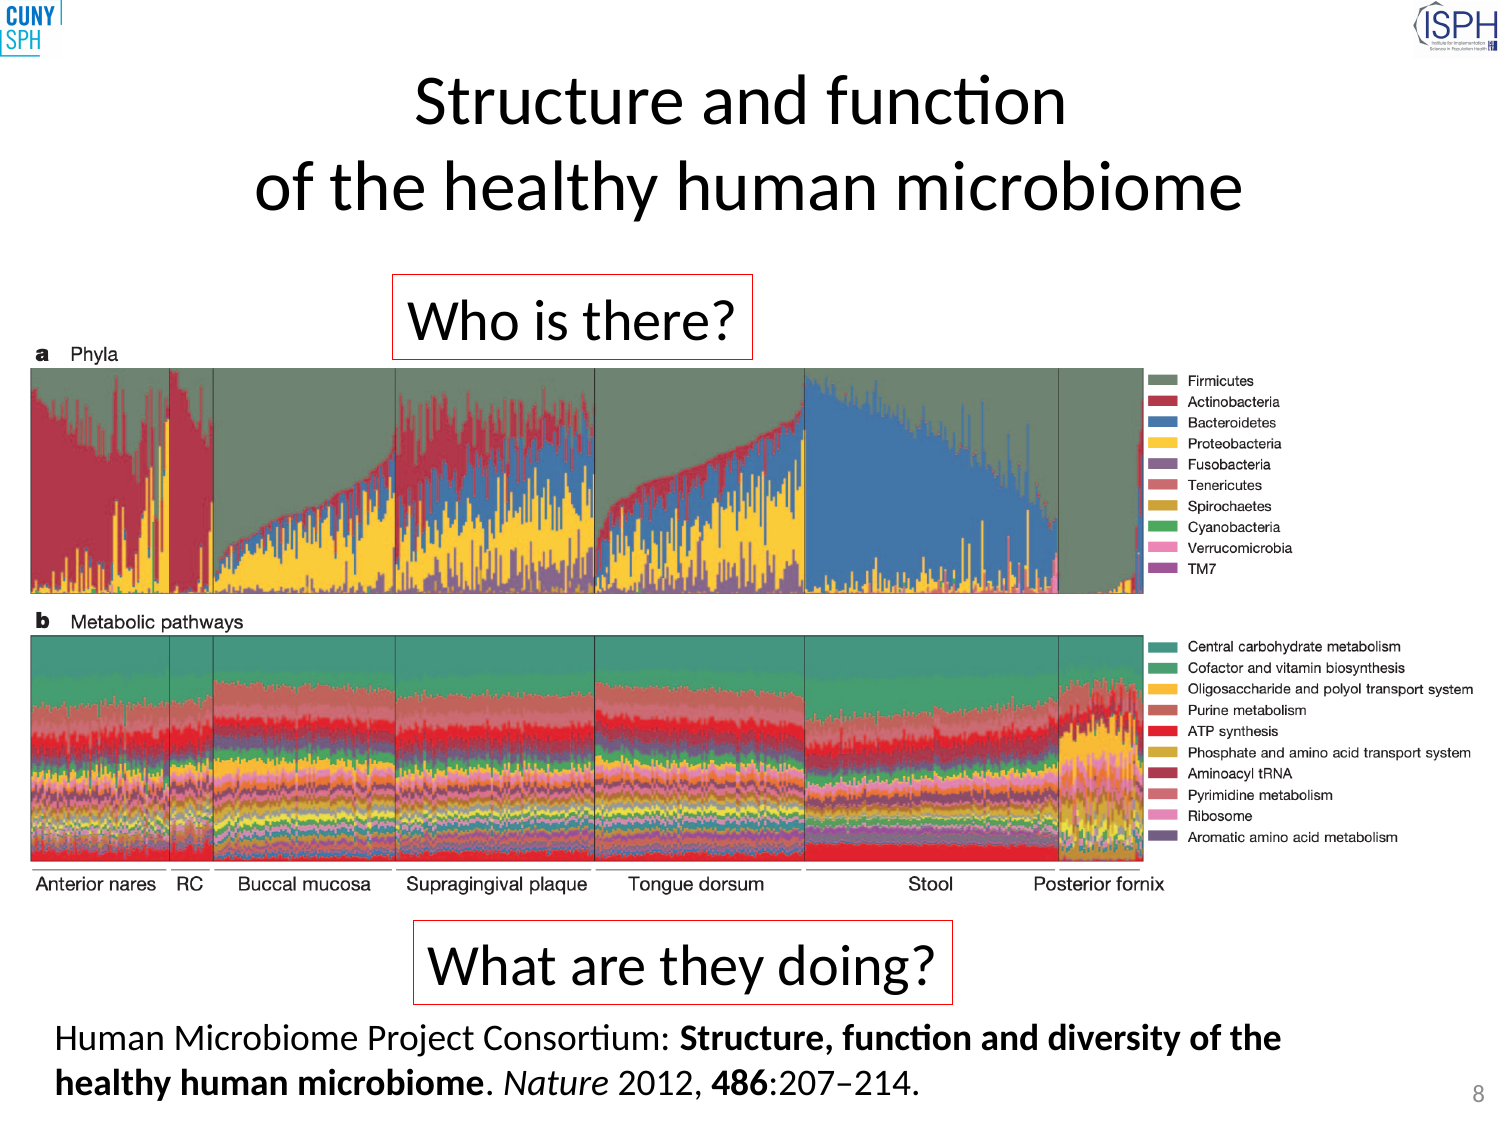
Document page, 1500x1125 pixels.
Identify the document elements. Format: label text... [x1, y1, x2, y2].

text_box What are they doing? [413, 920, 953, 1005]
title Structure and function of the healthy human microbiome [75, 45, 1425, 233]
picture [0, 0, 62, 59]
text_box Human Microbiome Project Consortium: Structure, function and diversity of the healthy human microbiome. Nature 2012, 486:207–214. [39, 1005, 1326, 1111]
picture [1413, 1, 1500, 59]
picture [25, 339, 1500, 907]
slide_number 8 [1149, 1062, 1500, 1123]
text_box Who is there? [392, 274, 753, 337]
